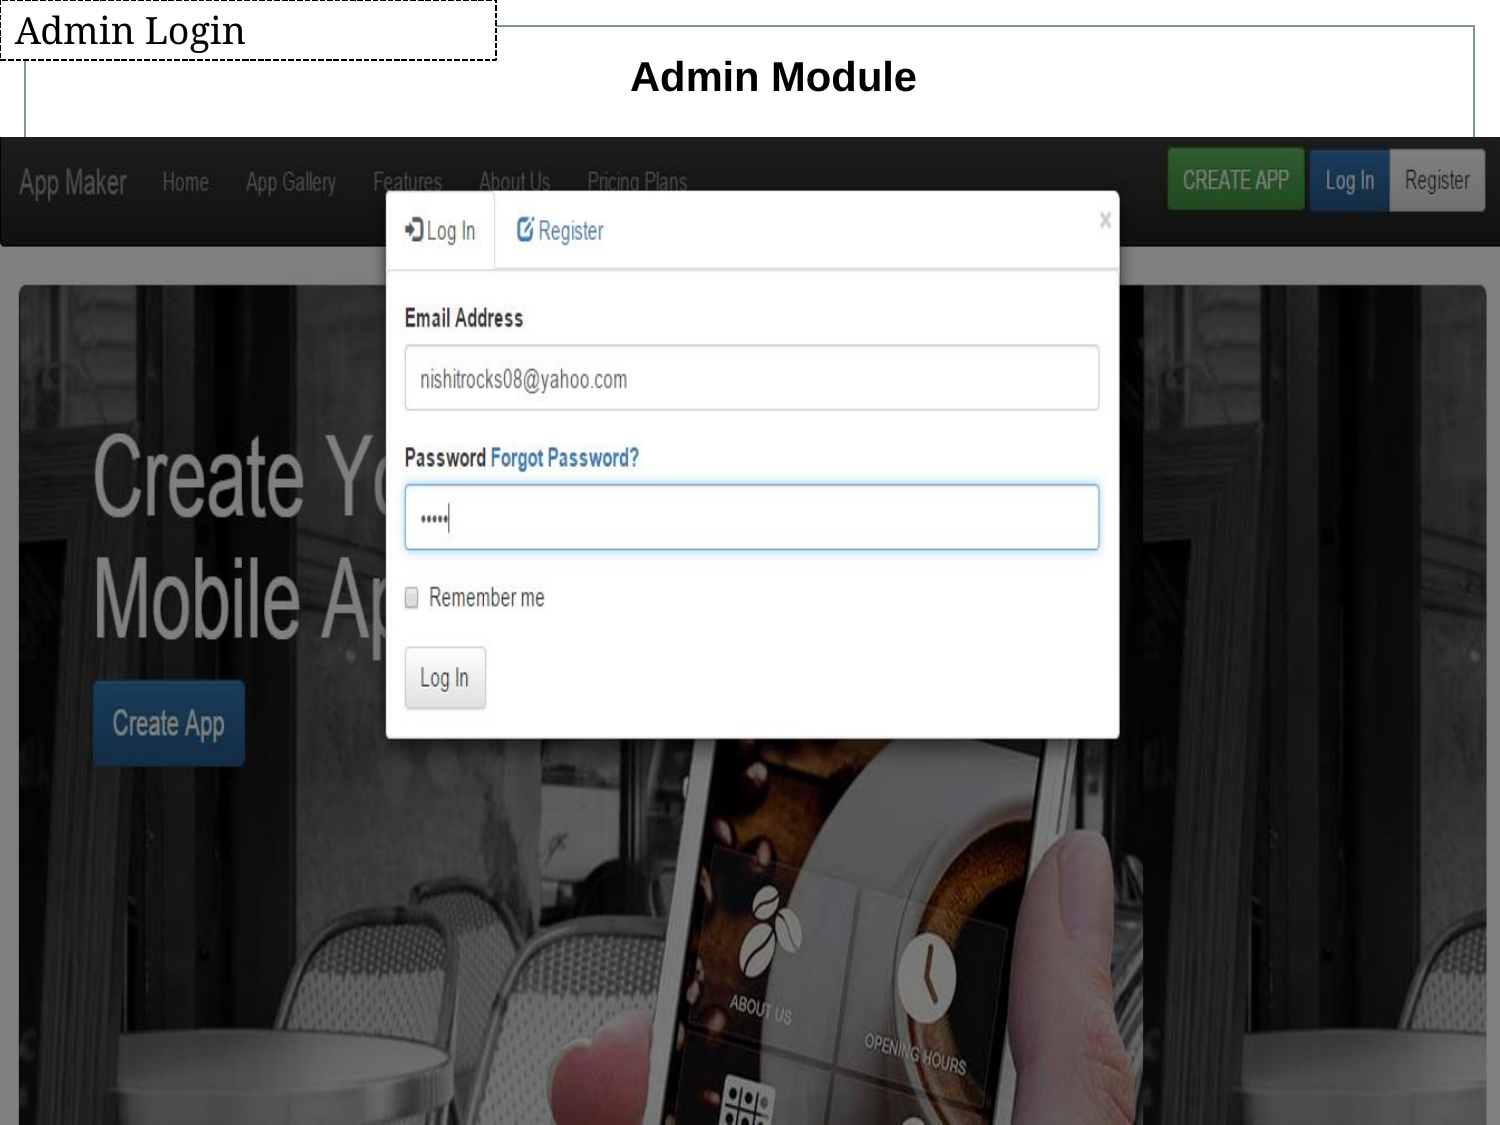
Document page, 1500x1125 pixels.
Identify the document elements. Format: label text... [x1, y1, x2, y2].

picture [0, 136, 1500, 1125]
text_box Admin Module [324, 42, 1223, 108]
text_box Admin Login [0, 0, 497, 61]
